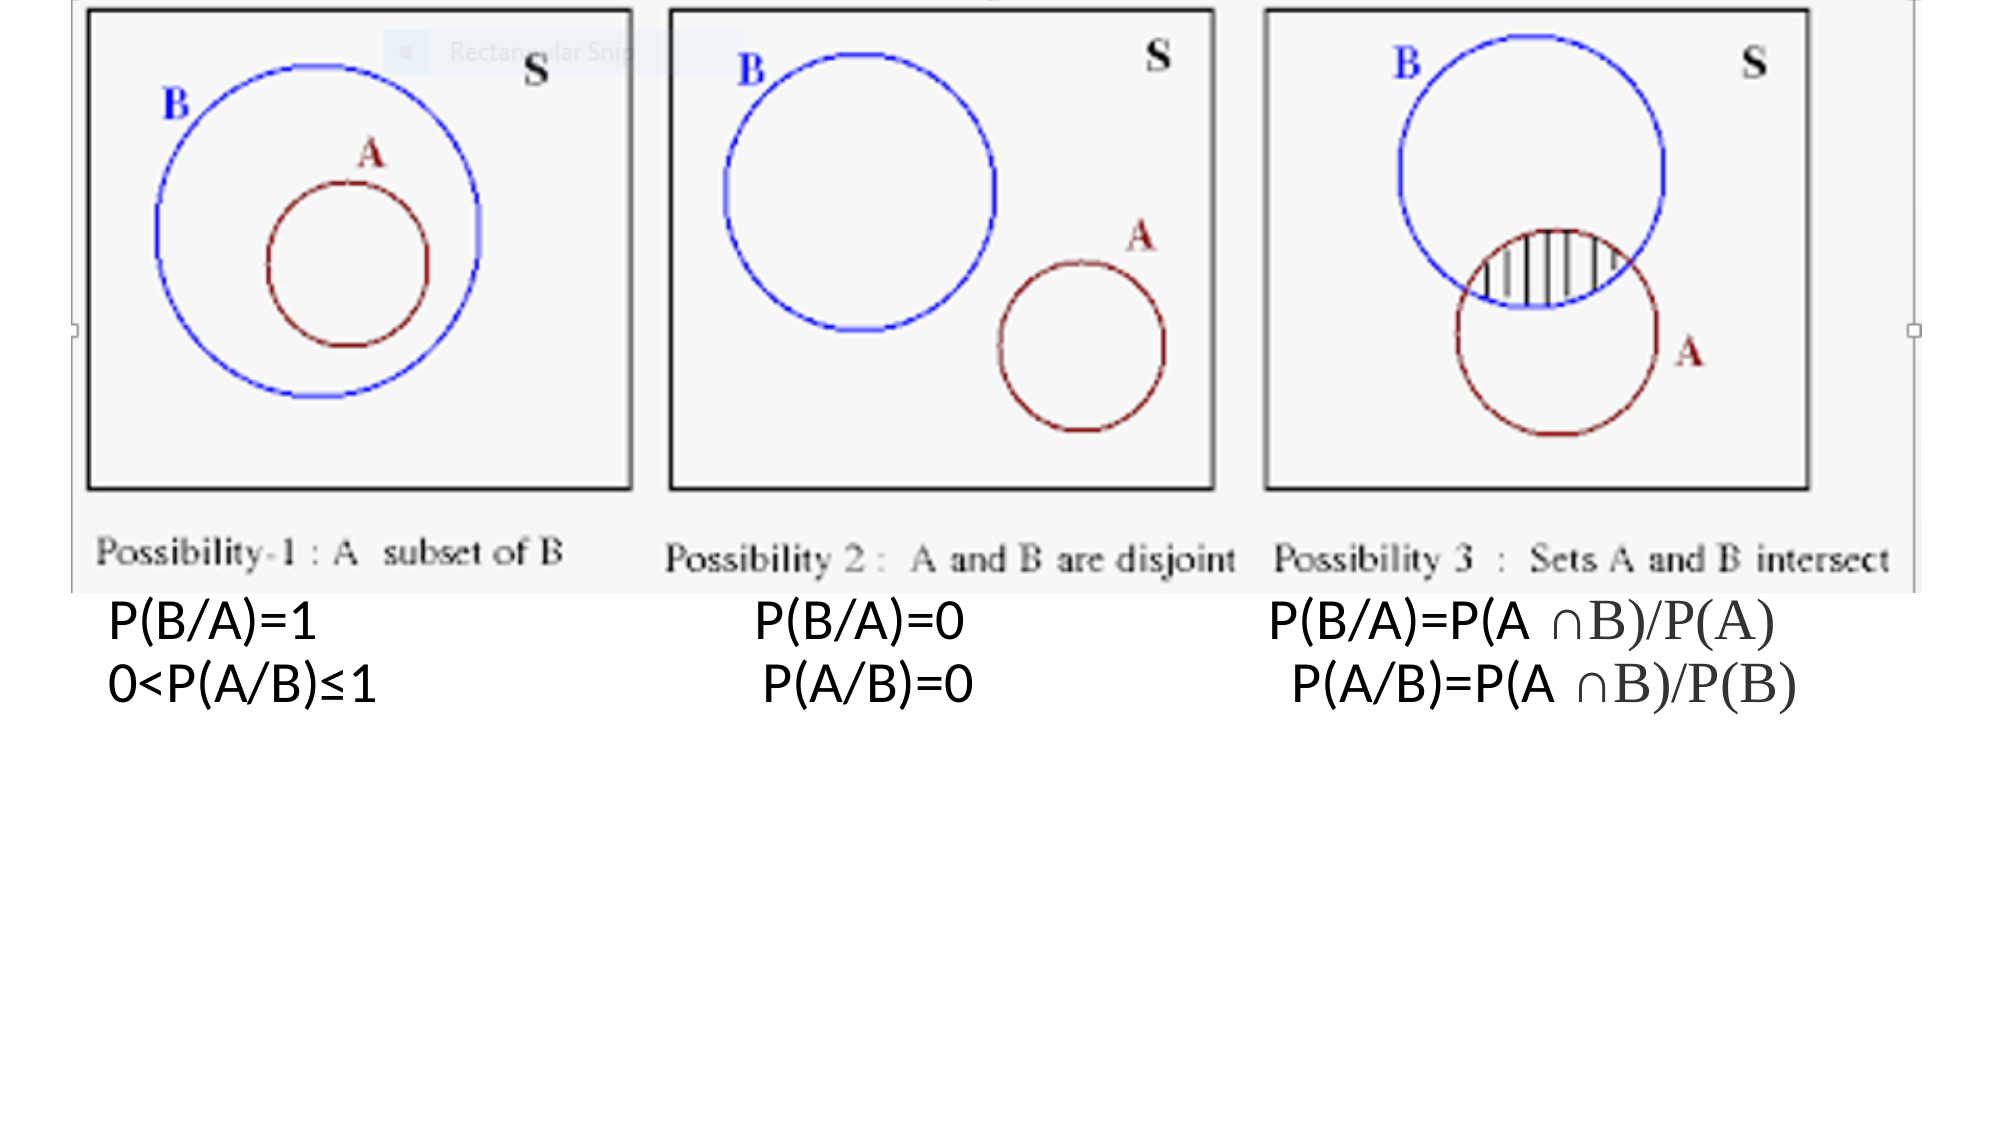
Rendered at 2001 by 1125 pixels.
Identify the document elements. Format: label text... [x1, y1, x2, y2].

picture [71, 0, 1922, 593]
list P(B/A)=1 P(B/A)=0 P(B/A)=P(A ∩B)/P(A) 0<P(A/B)≤1 P(A/B)=0 P(A/B)=P(A ∩B)/P(B) [68, 252, 1932, 1000]
